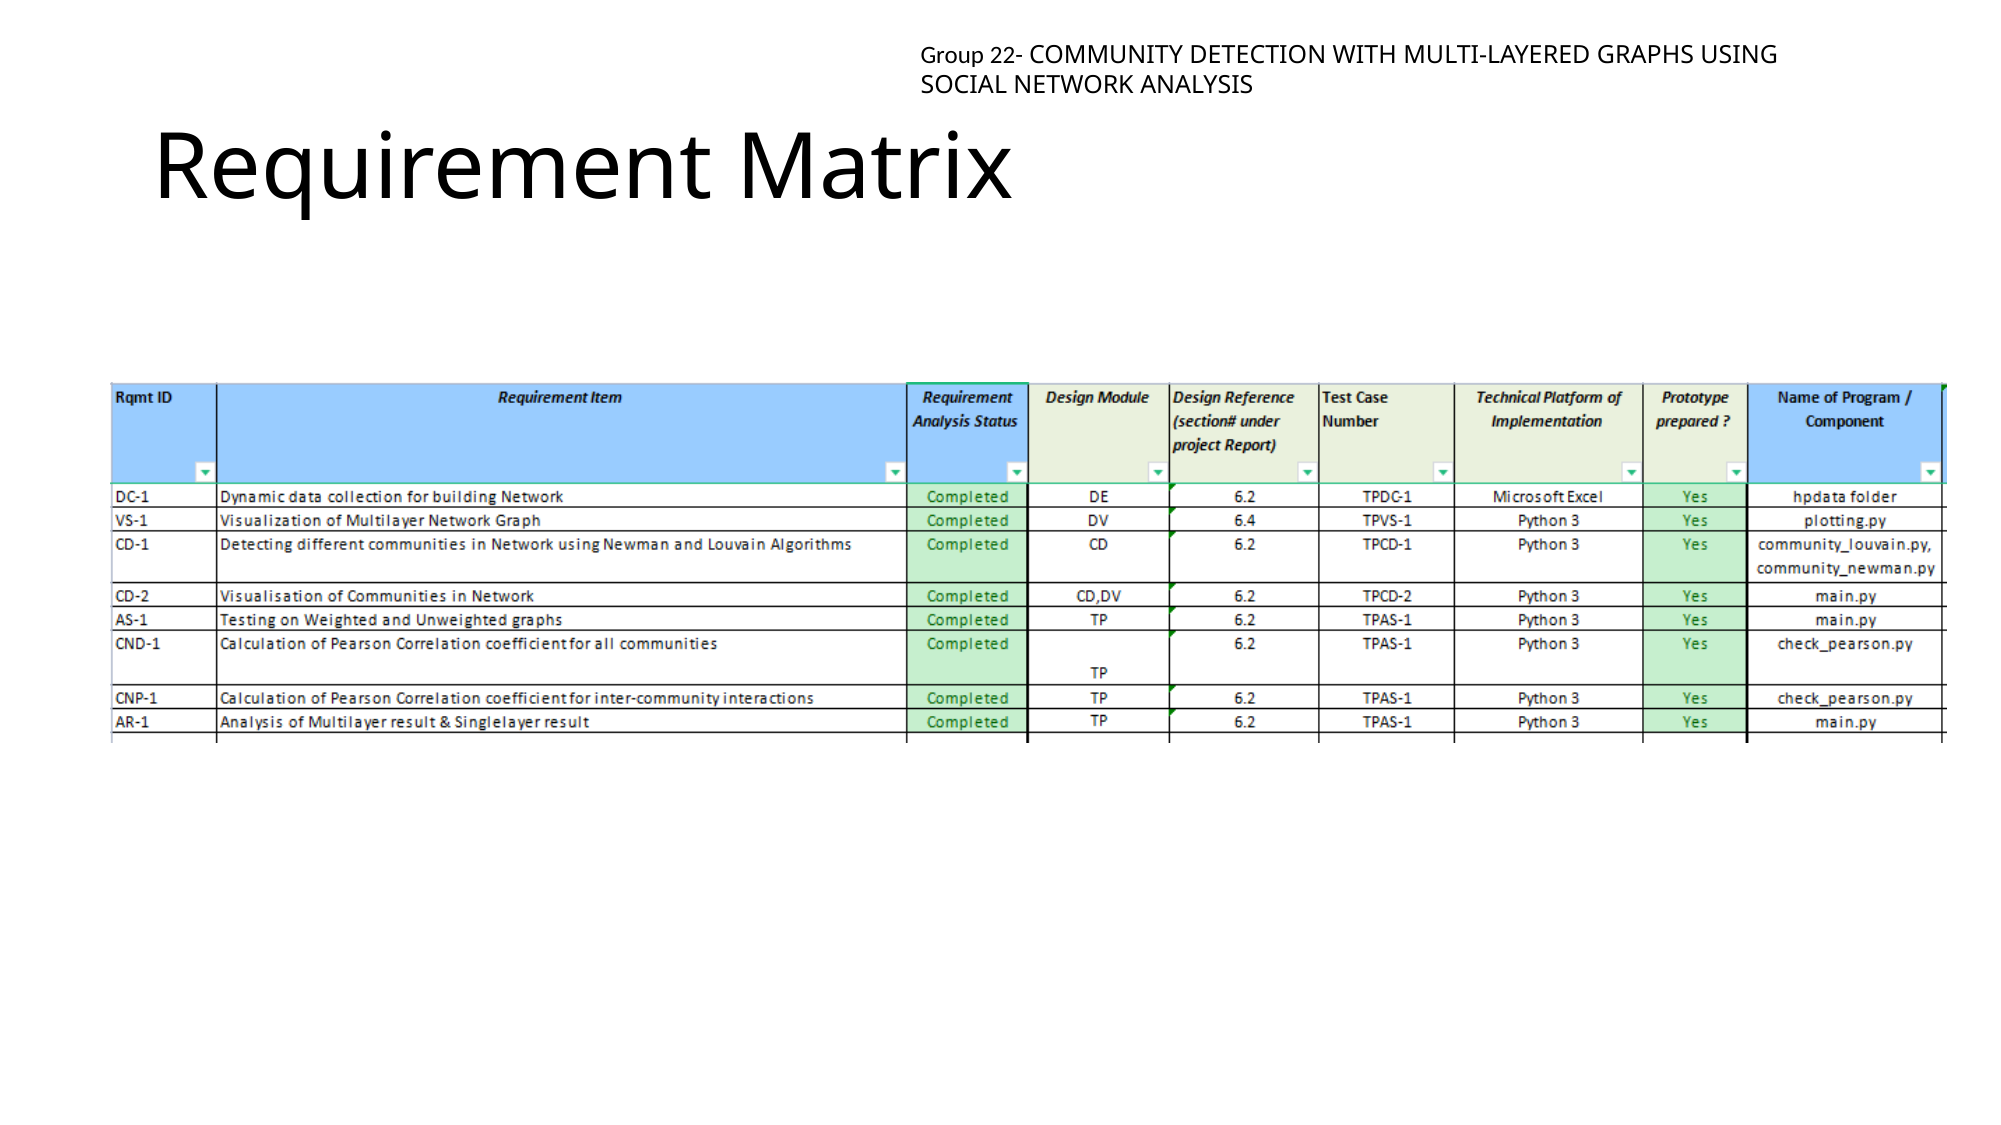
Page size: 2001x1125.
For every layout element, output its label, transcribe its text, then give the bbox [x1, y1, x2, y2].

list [110, 382, 1947, 743]
title Requirement Matrix [137, 59, 1863, 278]
text_box Group 22- COMMUNITY DETECTION WITH MULTI-LAYERED GRAPHS USING SOCIAL NETWORK ANALYSIS [905, 31, 1975, 107]
